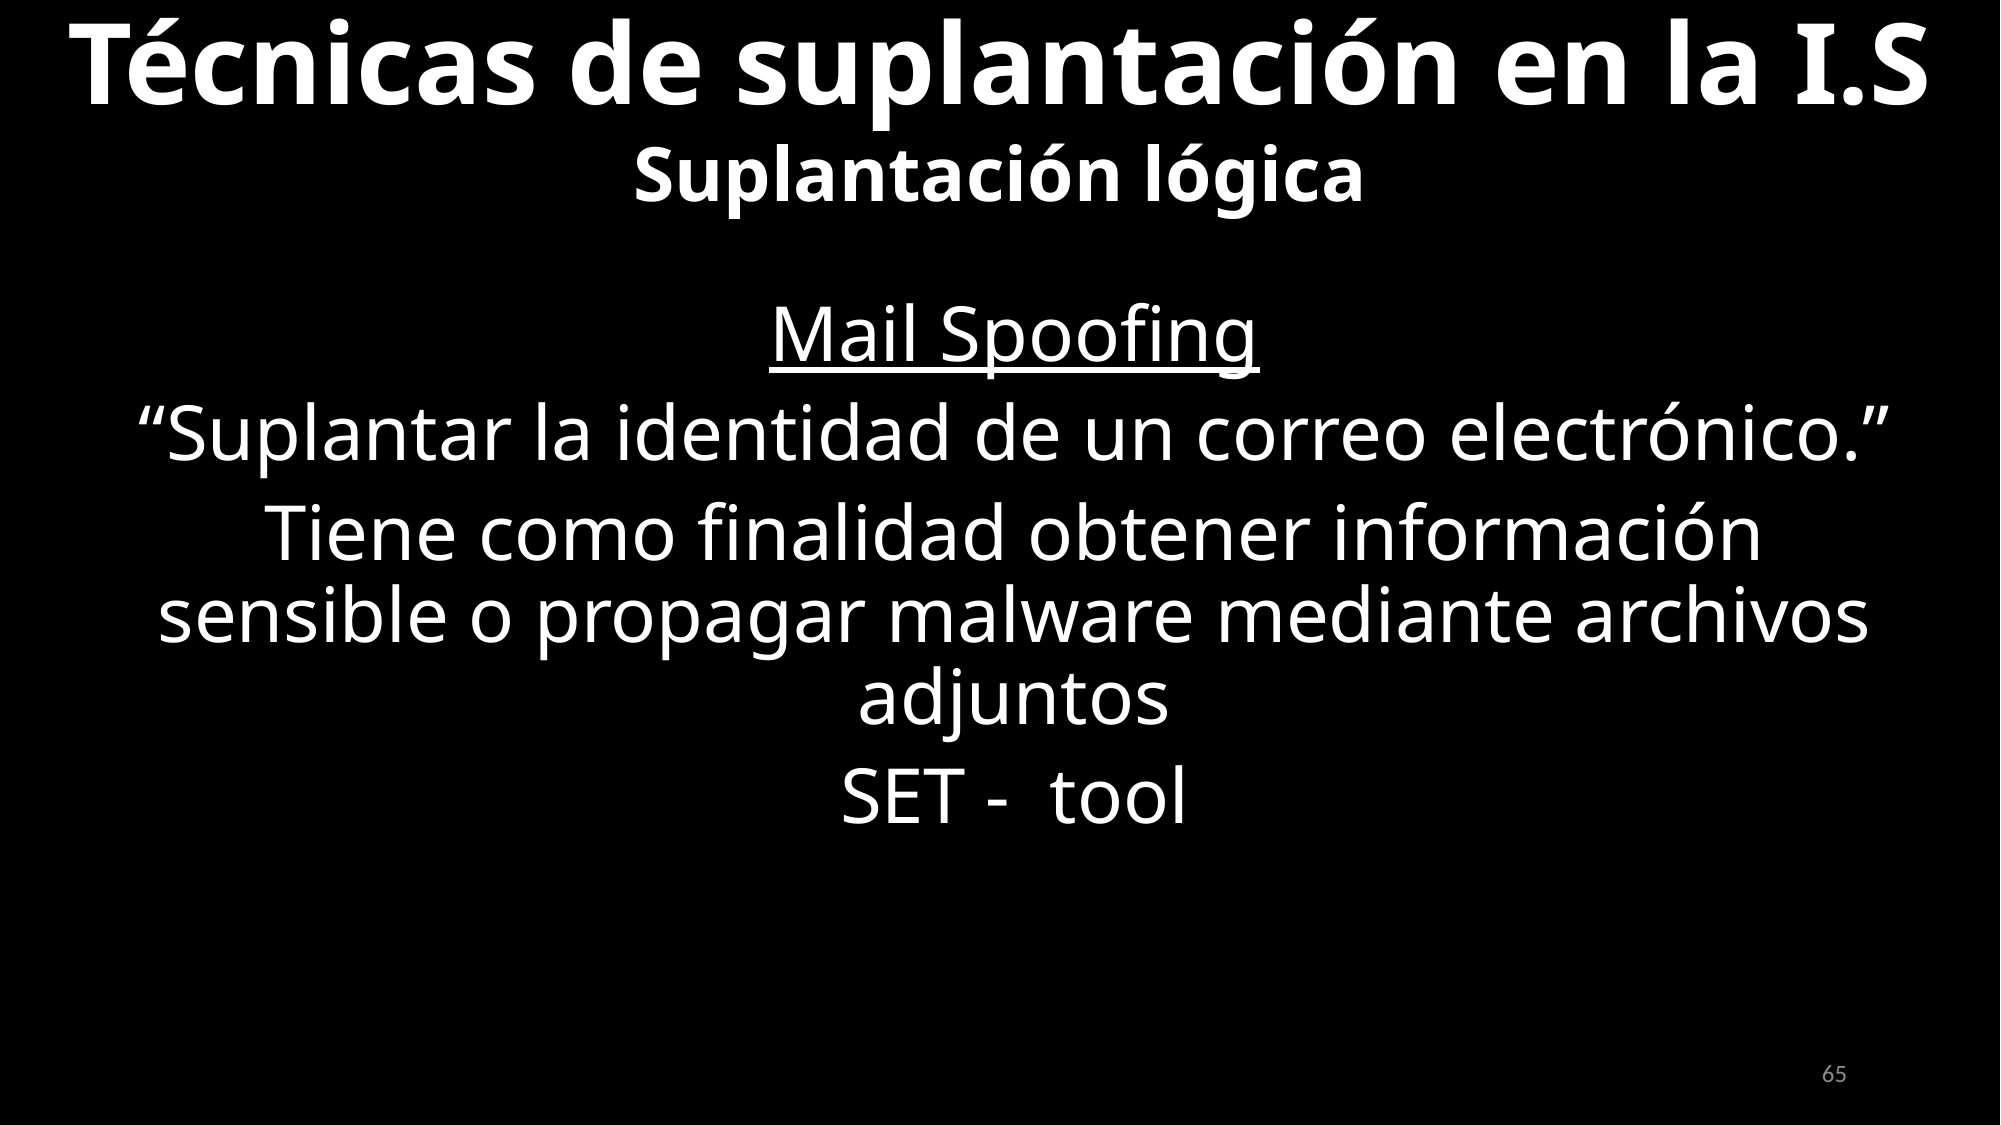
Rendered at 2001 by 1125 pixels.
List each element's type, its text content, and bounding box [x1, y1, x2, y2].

slide_number 65 [1412, 1042, 1863, 1103]
text_box Mail Spoofing “Suplantar la identidad de un correo electrónico.” Tiene como finalidad obtener información sensible o propagar malware mediante archivos adjuntos SET - tool [117, 179, 1912, 927]
text_box Técnicas de suplantación en la I.S Suplantación lógica [0, 0, 2000, 315]
